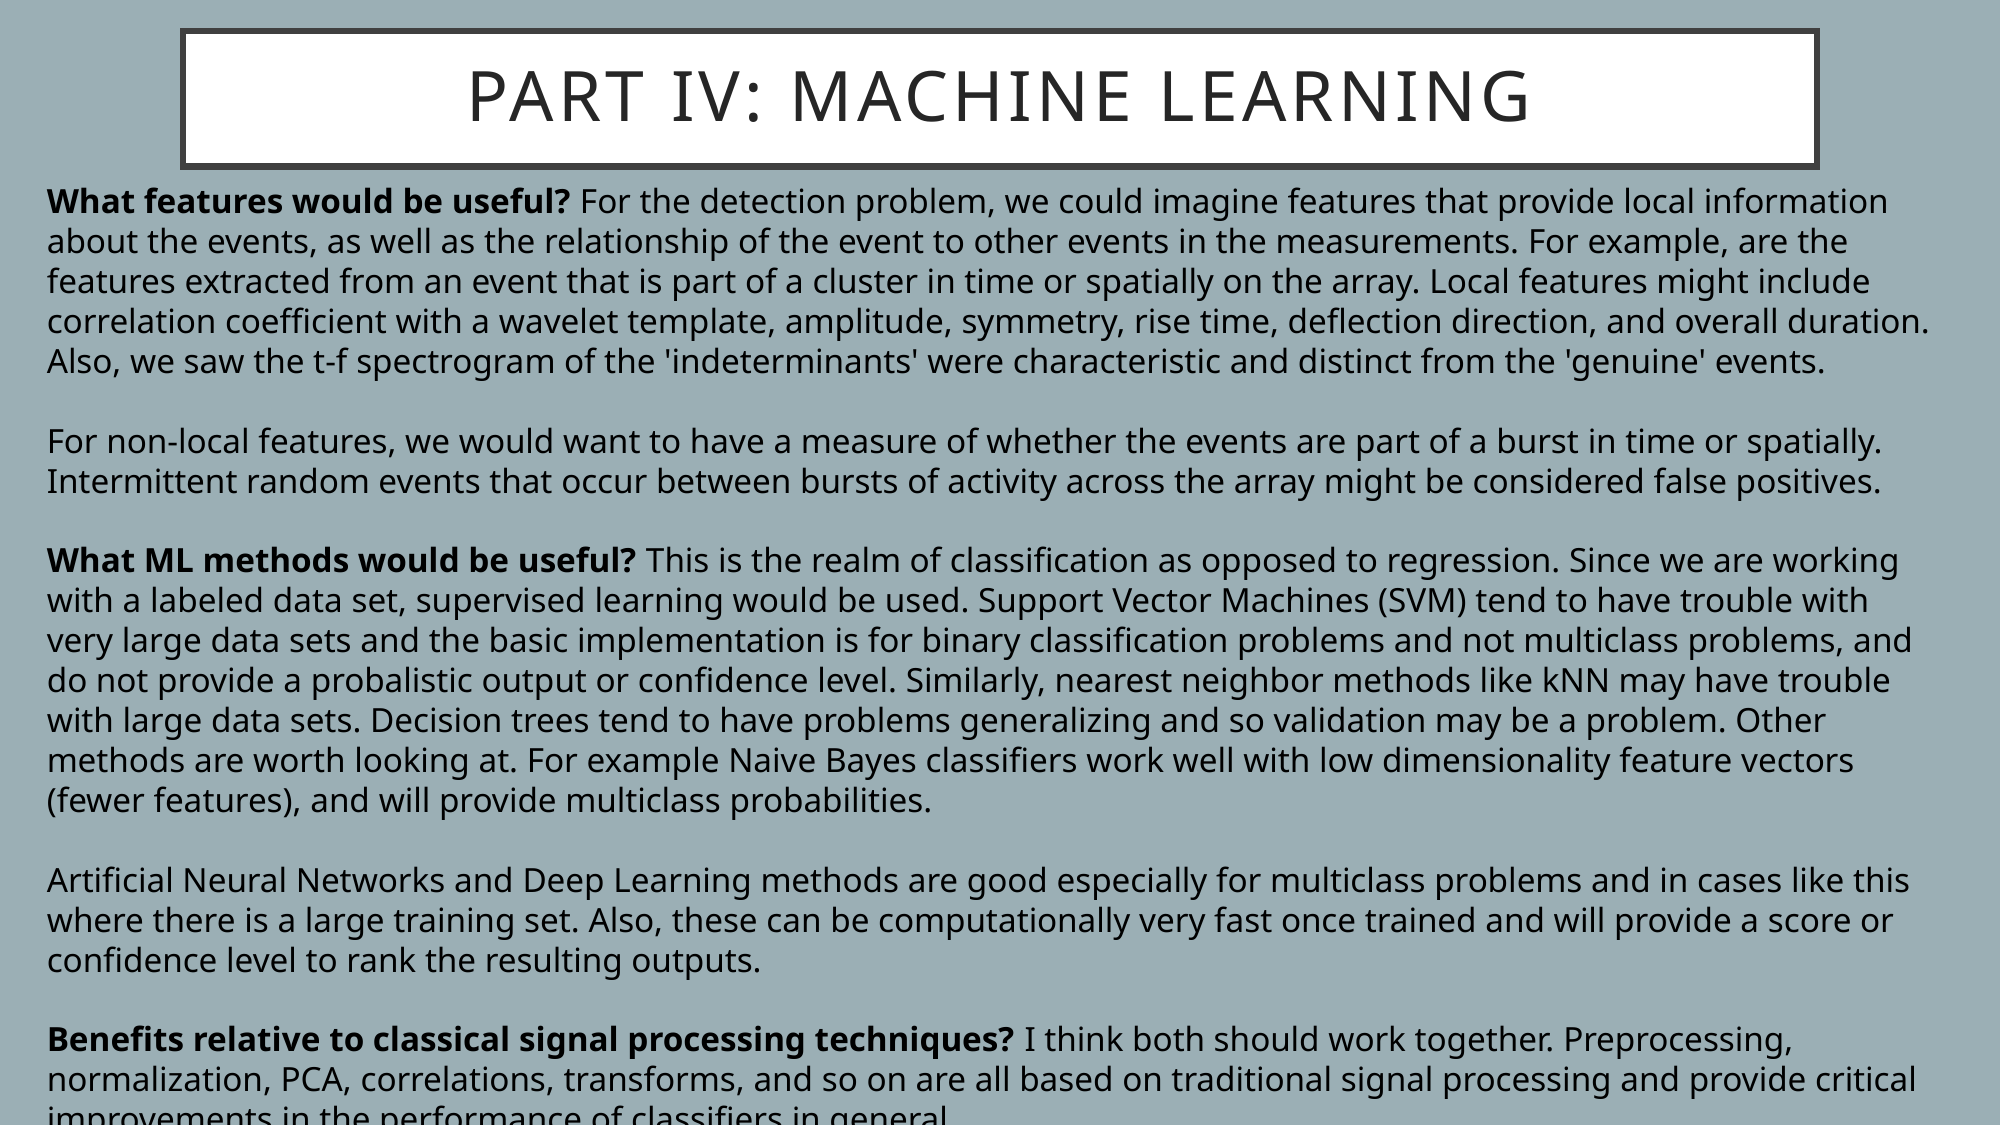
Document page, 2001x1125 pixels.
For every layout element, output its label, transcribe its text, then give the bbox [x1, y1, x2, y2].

text_box What features would be useful? For the detection problem, we could imagine features that provide local information about the events, as well as the relationship of the event to other events in the measurements. For example, are the features extracted from an event that is part of a cluster in time or spatially on the array. Local features might include correlation coefficient with a wavelet template, amplitude, symmetry, rise time, deflection direction, and overall duration. Also, we saw the t-f spectrogram of the 'indeterminants' were characteristic and distinct from the 'genuine' events. For non-local features, we would want to have a measure of whether the events are part of a burst in time or spatially. Intermittent random events that occur between bursts of activity across the array might be considered false positives. What ML methods would be useful? This is the realm of classification as opposed to regression. Since we are working with a labeled data set, supervised learning would be used. Support Vector Machines (SVM) tend to have trouble with very large data sets and the basic implementation is for binary classification problems and not multiclass problems, and do not provide a probalistic output or confidence level. Similarly, nearest neighbor methods like kNN may have trouble with large data sets. Decision trees tend to have problems generalizing and so validation may be a problem. Other methods are worth looking at. For example Naive Bayes classifiers work well with low dimensionality feature vectors (fewer features), and will provide multiclass probabilities. Artificial Neural Networks and Deep Learning methods are good especially for multiclass problems and in cases like this where there is a large training set. Also, these can be computationally very fast once trained and will provide a score or confidence level to rank the resulting outputs. Benefits relative to classical signal processing techniques? I think both should work together. Preprocessing, normalization, PCA, correlations, transforms, and so on are all based on traditional signal processing and provide critical improvements in the performance of classifiers in general. [32, 172, 1954, 1125]
title PART IV: MACHINE LEARNING [180, 28, 1820, 170]
